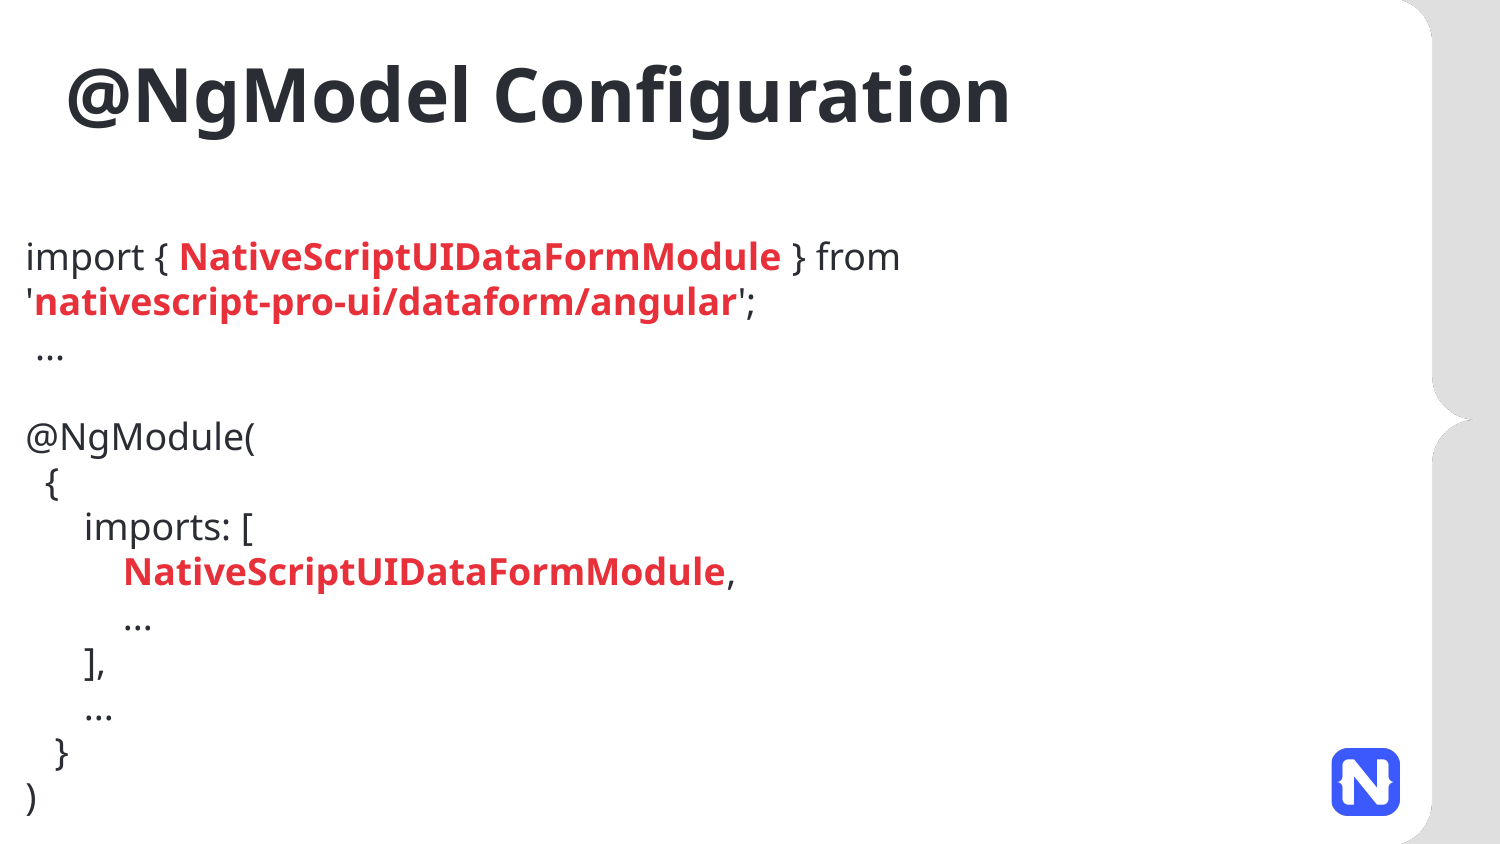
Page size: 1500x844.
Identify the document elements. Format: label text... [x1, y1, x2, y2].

title @NgModel Configuration [53, 64, 1449, 132]
picture [1331, 0, 1500, 844]
list import { NativeScriptUIDataFormModule } from 'nativescript-pro-ui/dataform/angular'; ... @NgModule( { imports: [ NativeScriptUIDataFormModule, ... ], ... } ) [14, 221, 1484, 781]
